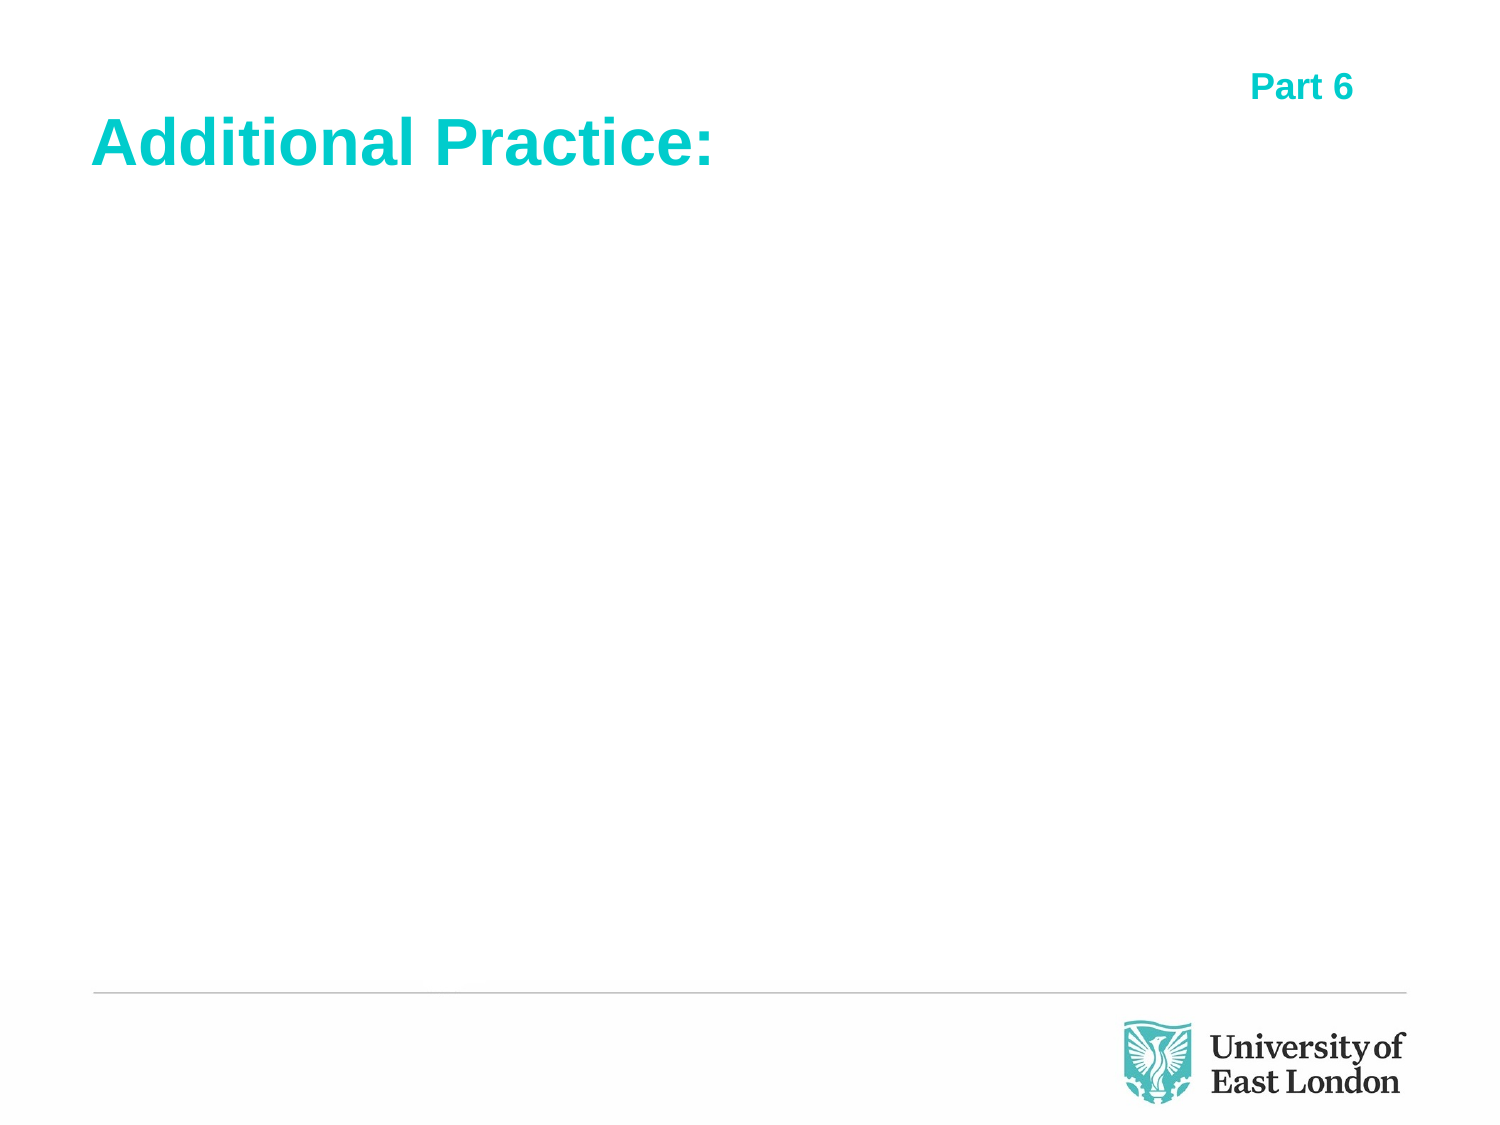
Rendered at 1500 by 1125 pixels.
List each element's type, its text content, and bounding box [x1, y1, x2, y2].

title Additional Practice: [75, 45, 1425, 233]
picture [0, 980, 1500, 1125]
text_box Part 6 [1235, 54, 1369, 115]
